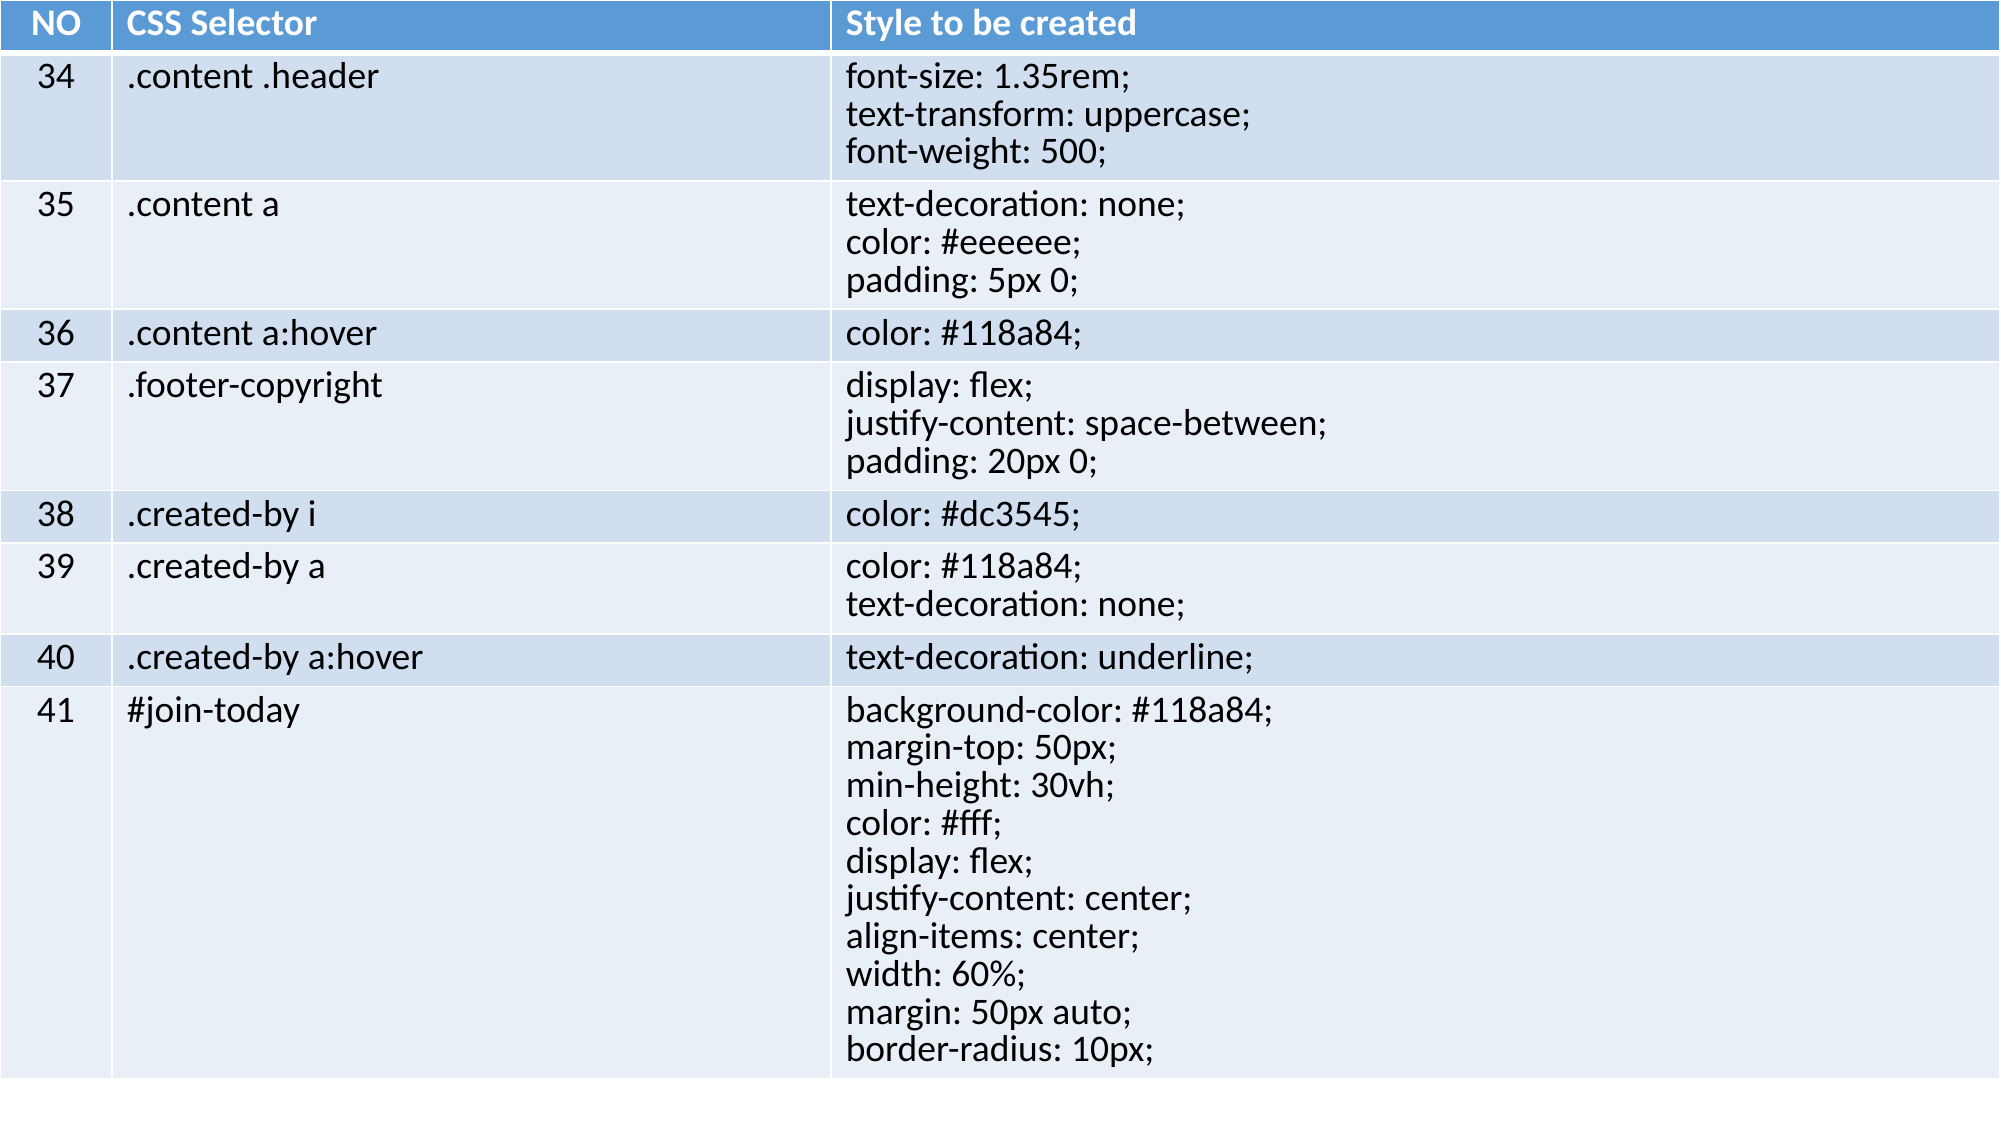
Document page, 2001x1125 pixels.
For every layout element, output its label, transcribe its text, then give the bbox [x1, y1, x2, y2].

table_cell 39 [1, 544, 111, 633]
table_cell 40 [1, 635, 111, 686]
table_header Style to be created [832, 1, 1999, 50]
table_cell 41 [1, 687, 111, 1078]
table_cell .content a:hover [113, 310, 830, 361]
table_cell .created-by a [113, 544, 830, 633]
table_cell color: #dc3545; [832, 491, 1999, 542]
table_cell .footer-copyright [113, 363, 830, 490]
table_header CSS Selector [113, 1, 830, 50]
table_cell color: #118a84; [832, 310, 1999, 361]
table_cell text-decoration: none; color: #eeeeee; padding: 5px 0; [832, 182, 1999, 308]
table_cell display: flex; justify-content: space-between; padding: 20px 0; [832, 363, 1999, 490]
table_header NO [1, 1, 111, 50]
table_cell 35 [1, 182, 111, 308]
table_cell 38 [1, 491, 111, 542]
table_cell font-size: 1.35rem; text-transform: uppercase; font-weight: 500; [832, 56, 1999, 180]
table_cell 34 [1, 56, 111, 180]
table_cell .content .header [113, 56, 830, 180]
table_cell text-decoration: underline; [832, 635, 1999, 686]
table_cell 36 [1, 310, 111, 361]
table_cell color: #118a84; text-decoration: none; [832, 544, 1999, 633]
table_cell #join-today [113, 687, 830, 1078]
table_cell .content a [113, 182, 830, 308]
table_cell .created-by a:hover [113, 635, 830, 686]
table_cell .created-by i [113, 491, 830, 542]
table_cell background-color: #118a84; margin-top: 50px; min-height: 30vh; color: #fff; display: flex; justify-content: center; align-items: center; width: 60%; margin: 50px auto; border-radius: 10px; [832, 687, 1999, 1078]
table_cell 37 [1, 363, 111, 490]
